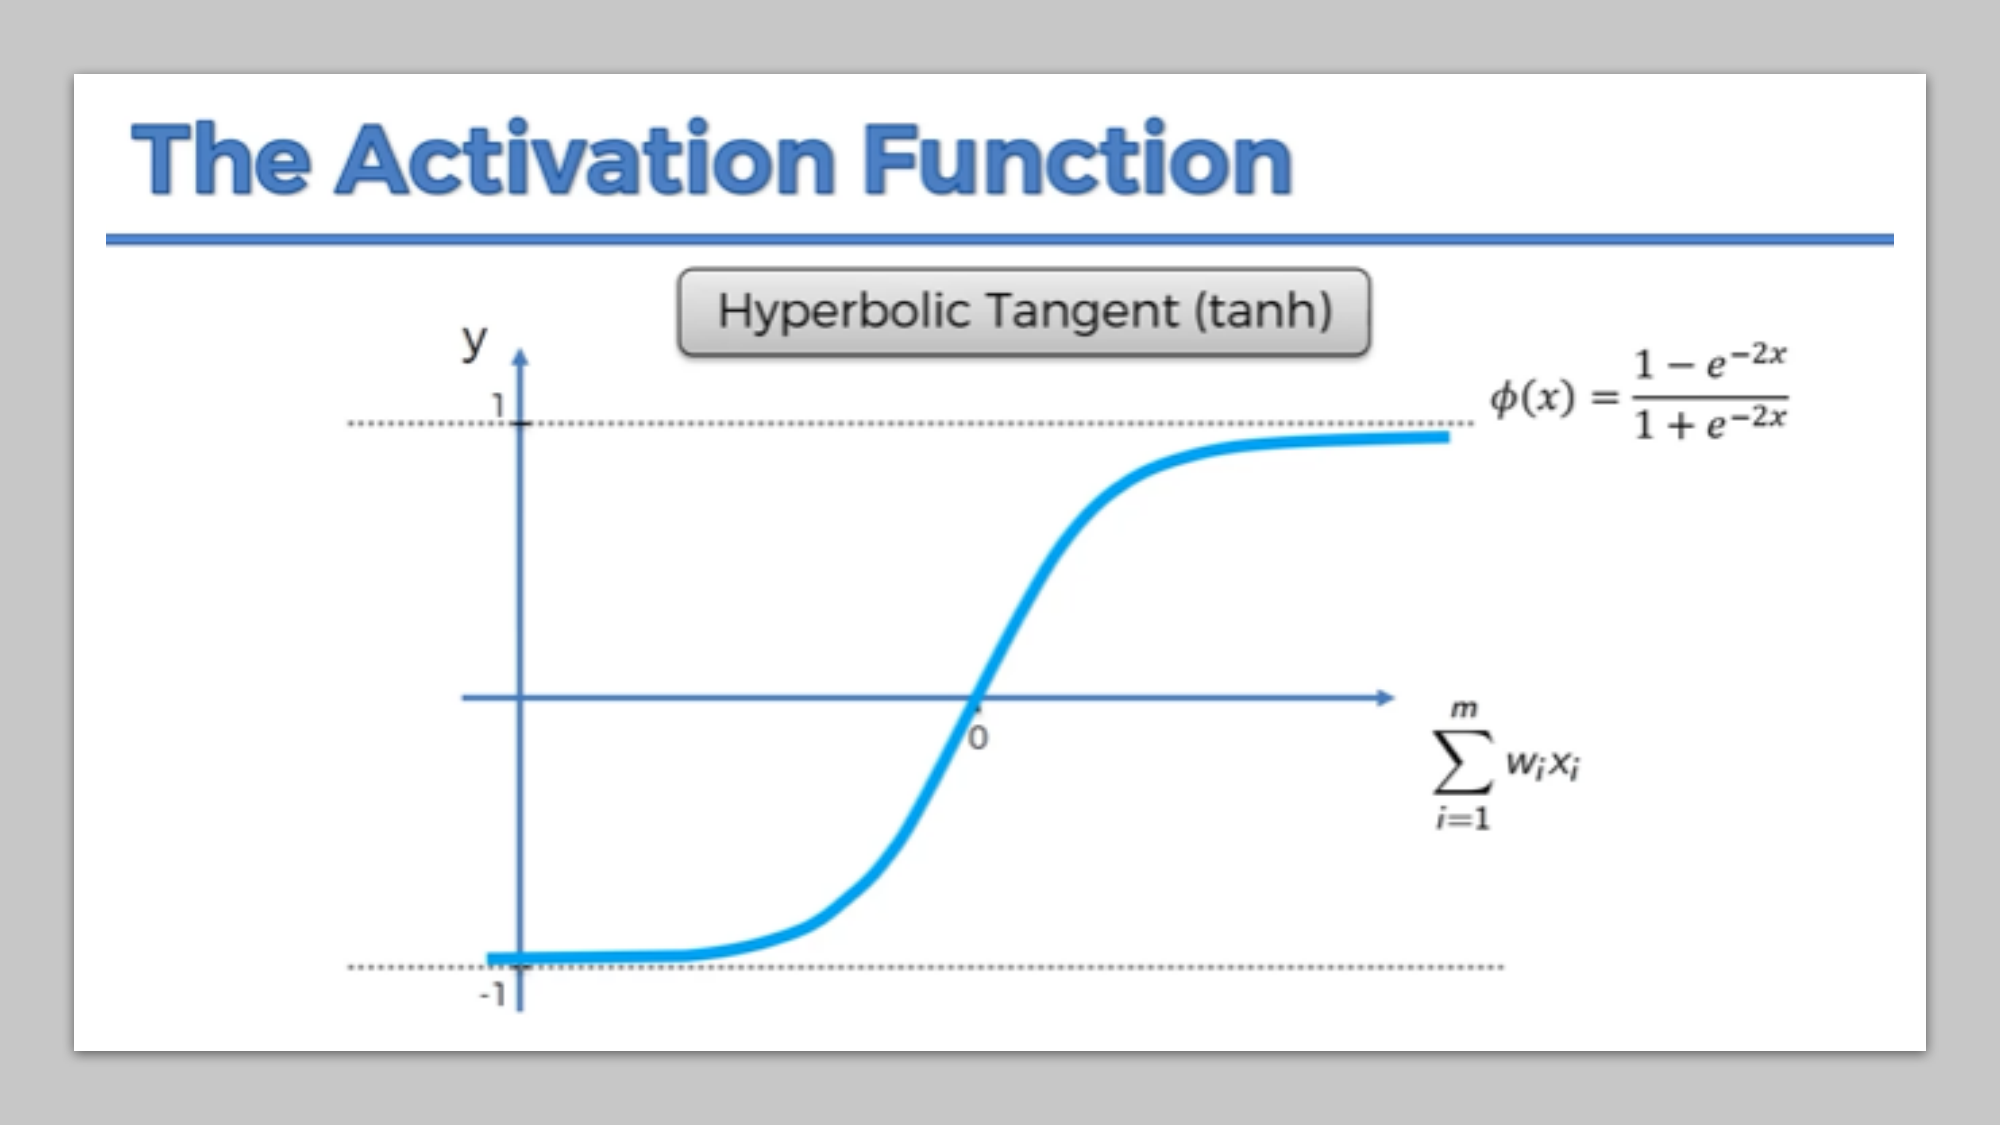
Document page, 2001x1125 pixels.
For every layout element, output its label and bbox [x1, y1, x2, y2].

text_box [0, 0, 2000, 1125]
list [105, 105, 1895, 1020]
